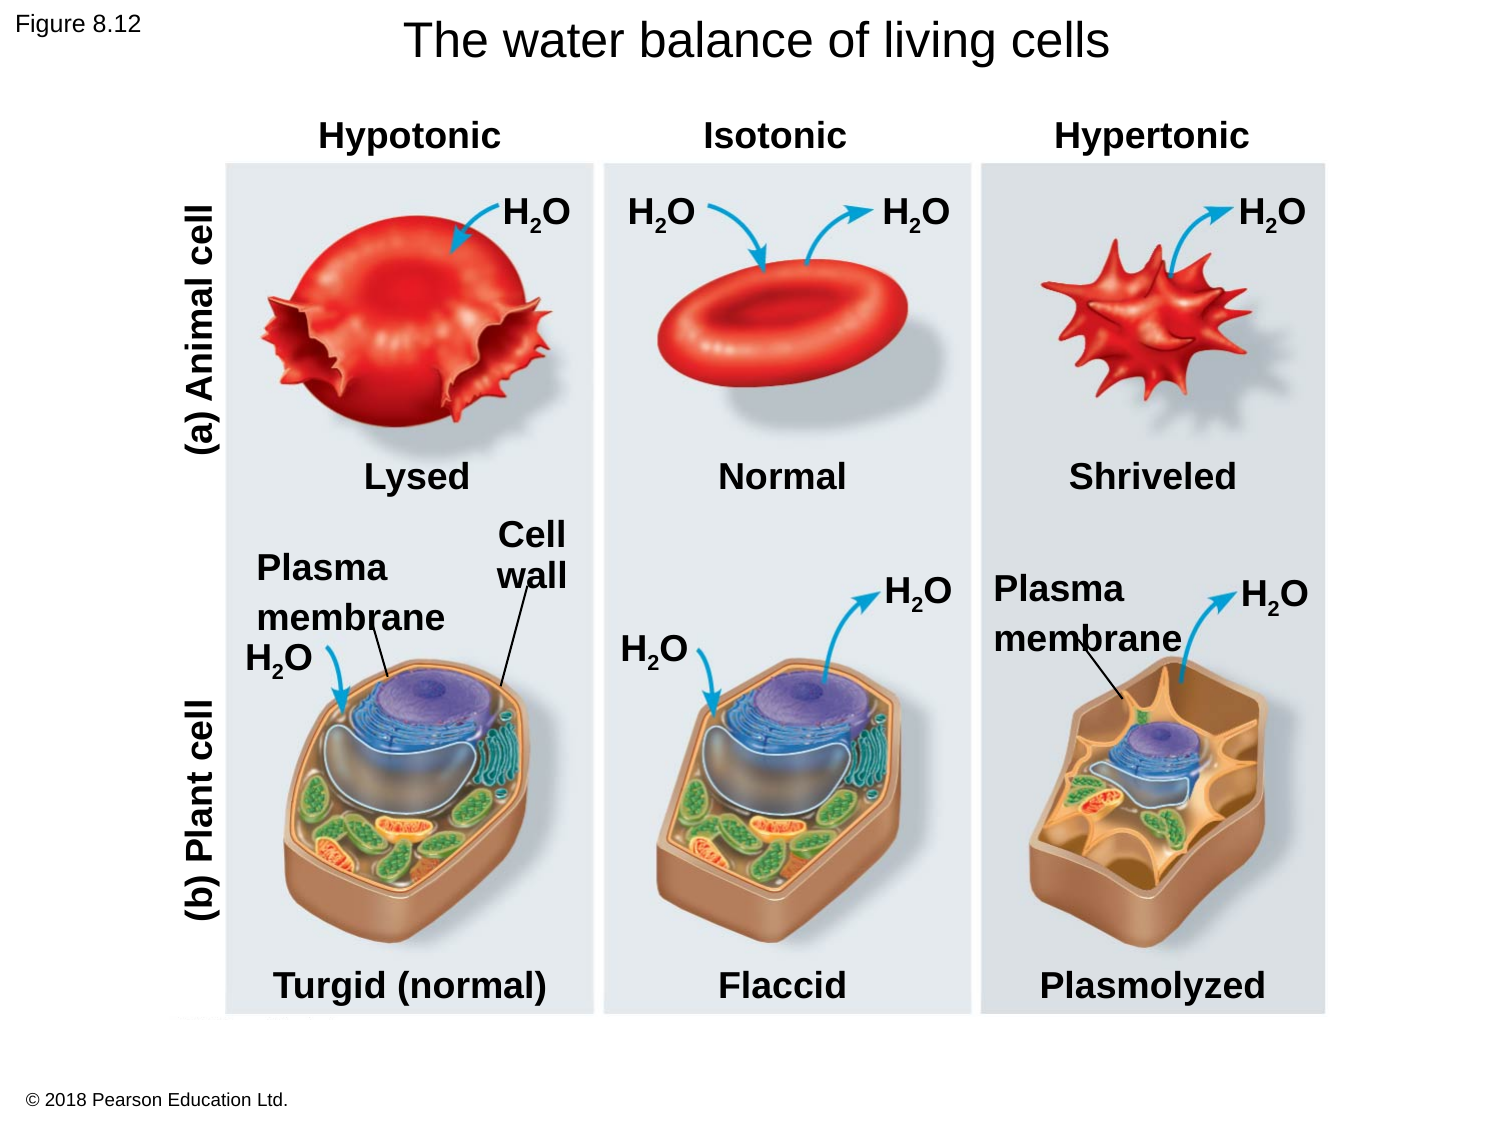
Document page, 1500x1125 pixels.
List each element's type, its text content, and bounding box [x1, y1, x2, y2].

text_box © 2018 Pearson Education Ltd. [10, 1080, 518, 1119]
text_box The water balance of living cells [245, 0, 1269, 76]
title Figure 8.12 [0, 0, 245, 57]
picture [169, 104, 1331, 1021]
